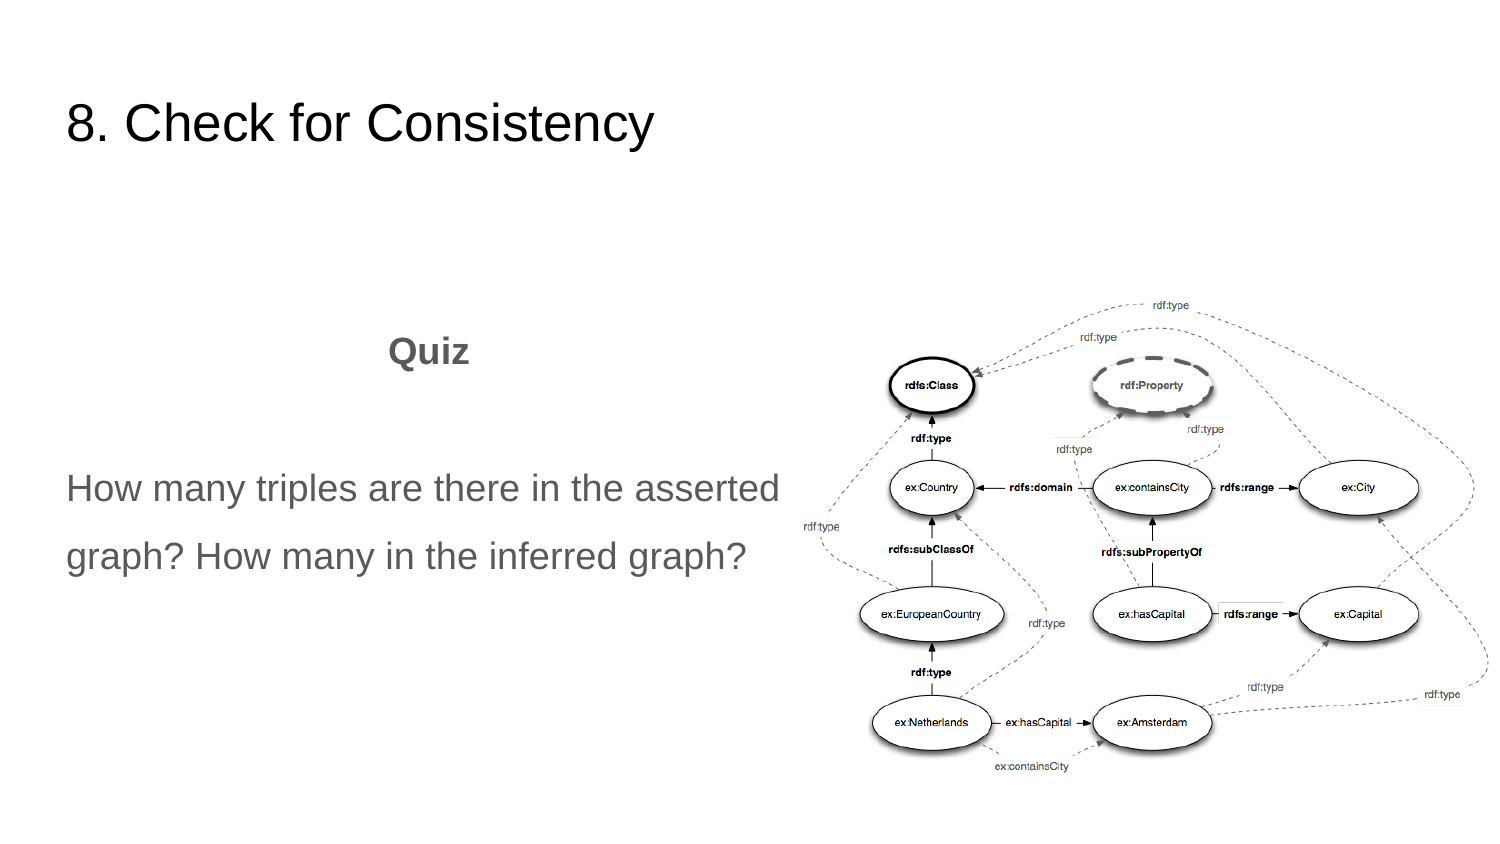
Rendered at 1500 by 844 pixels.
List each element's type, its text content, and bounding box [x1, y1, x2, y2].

list Quiz How many triples are there in the asserted graph? How many in the inferred graph? [51, 289, 808, 597]
title 8. Check for Consistency [51, 72, 1449, 167]
picture [797, 294, 1490, 777]
